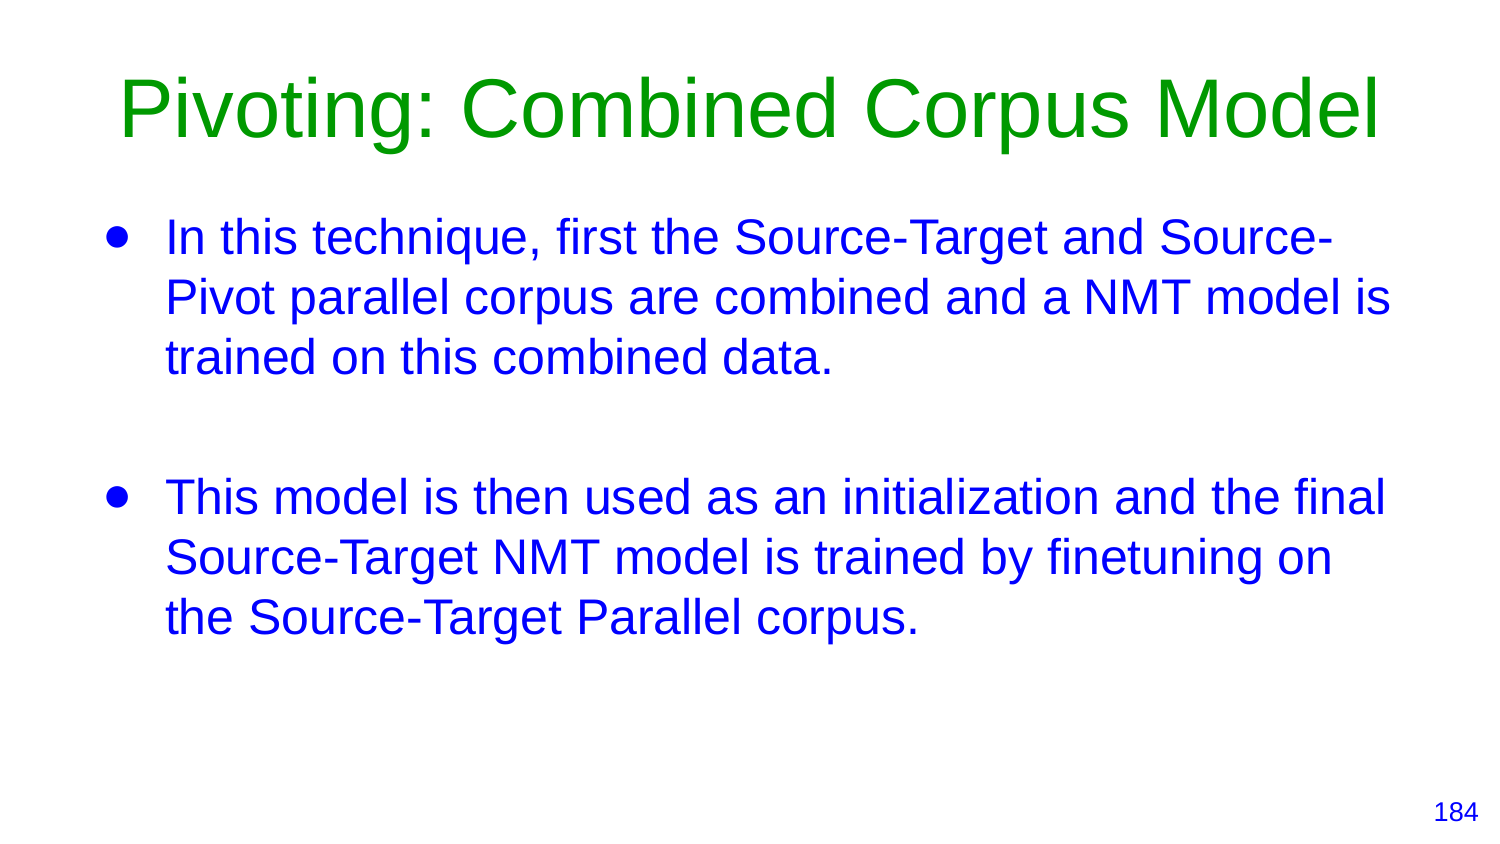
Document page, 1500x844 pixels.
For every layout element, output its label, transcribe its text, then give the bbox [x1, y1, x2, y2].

list In this technique, first the Source-Target and Source-Pivot parallel corpus are combined and a NMT model is trained on this combined data. This model is then used as an initialization and the final Source-Target NMT model is trained by finetuning on the Source-Target Parallel corpus. [75, 196, 1425, 754]
title Pivoting: Combined Corpus Model [75, 33, 1425, 175]
slide_number ‹#› [1403, 779, 1494, 844]
